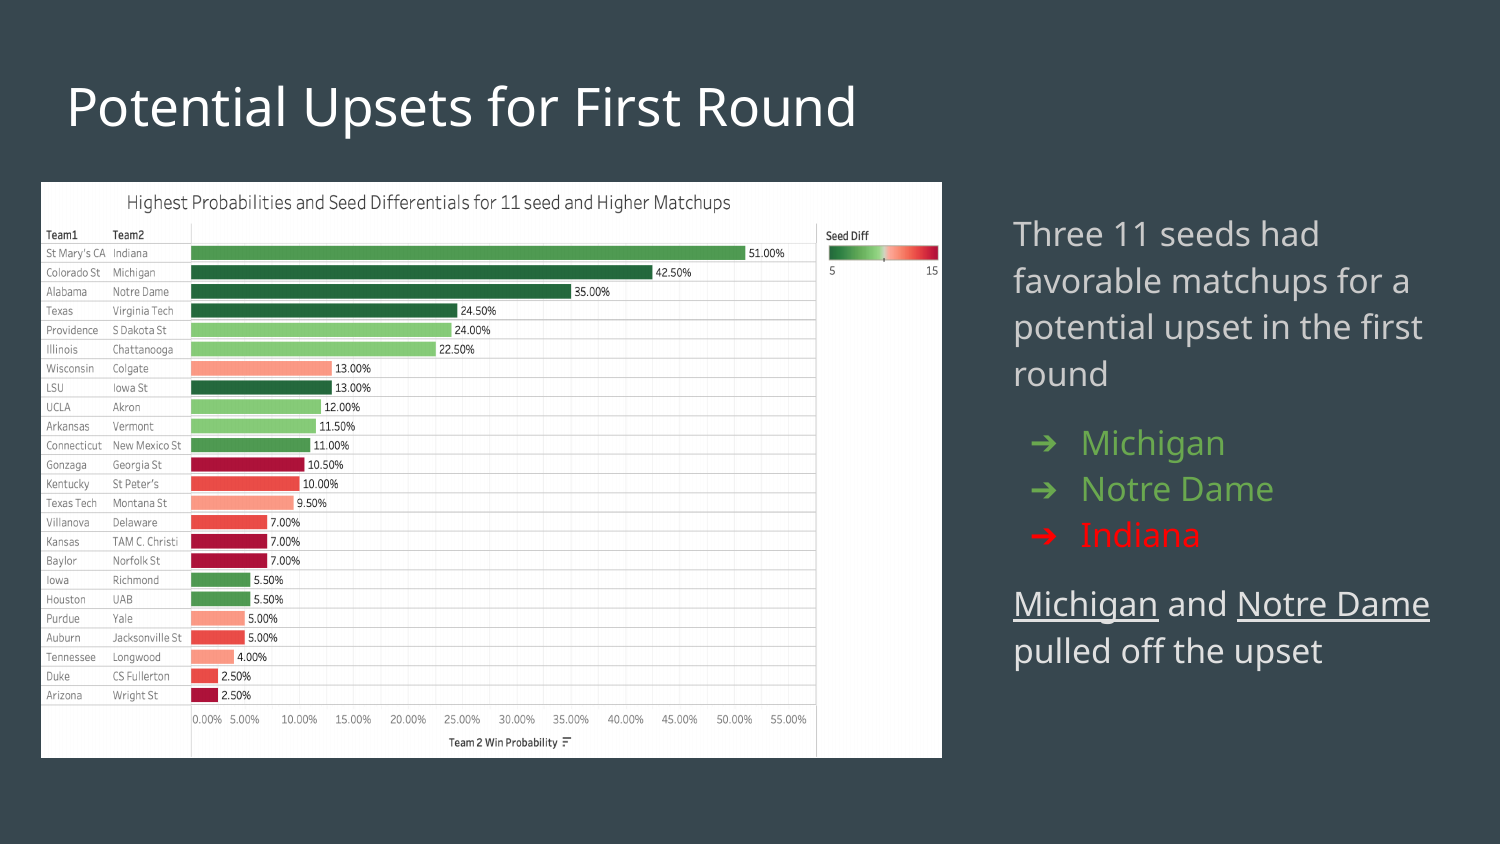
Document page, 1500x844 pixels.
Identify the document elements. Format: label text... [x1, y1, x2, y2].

list Three 11 seeds had favorable matchups for a potential upset in the first round Michigan Notre Dame Indiana Michigan and Notre Dame pulled off the upset [998, 191, 1449, 718]
picture [41, 182, 943, 758]
title Potential Upsets for First Round [51, 58, 1449, 153]
